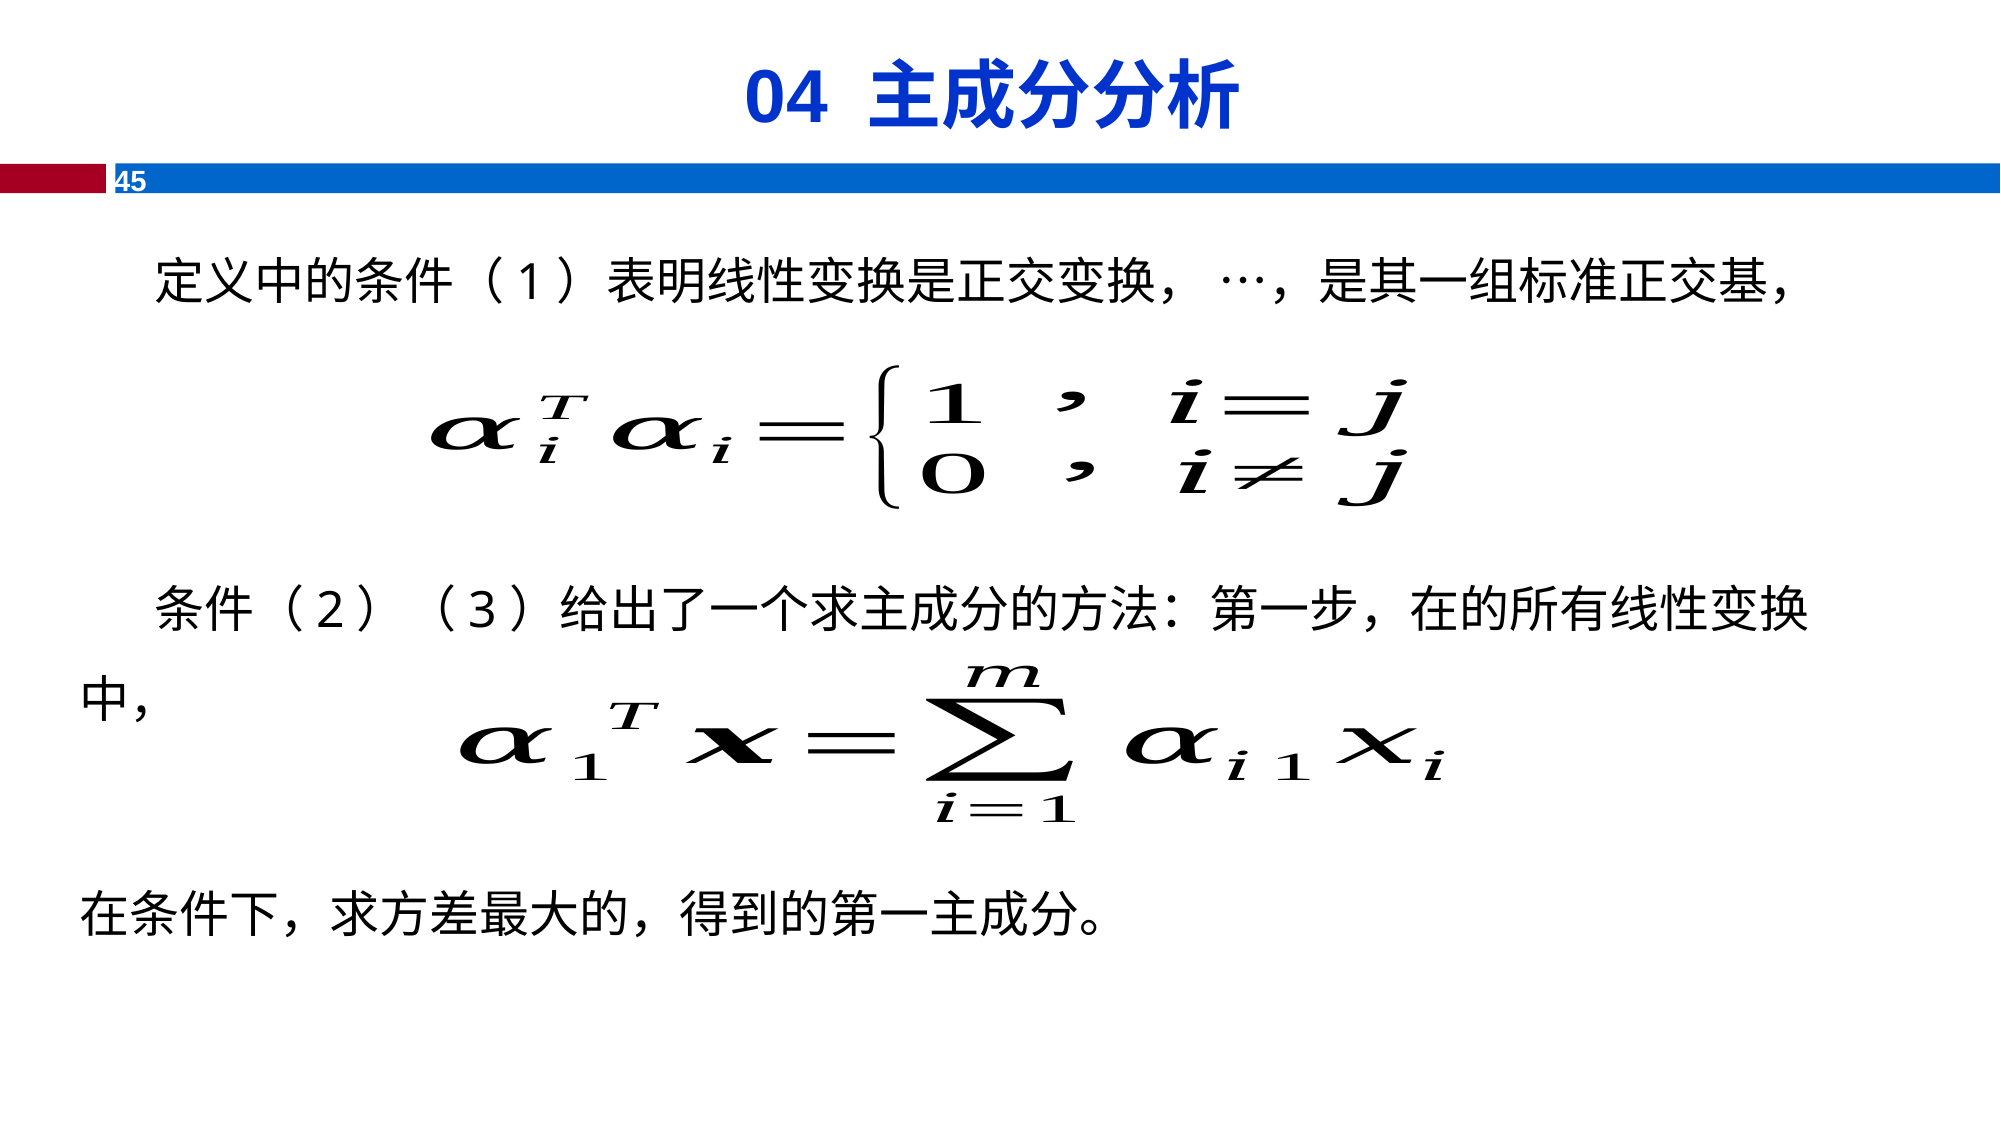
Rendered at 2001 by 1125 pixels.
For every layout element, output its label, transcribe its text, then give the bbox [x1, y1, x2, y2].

title 04 主成分分析 [48, 36, 1939, 148]
